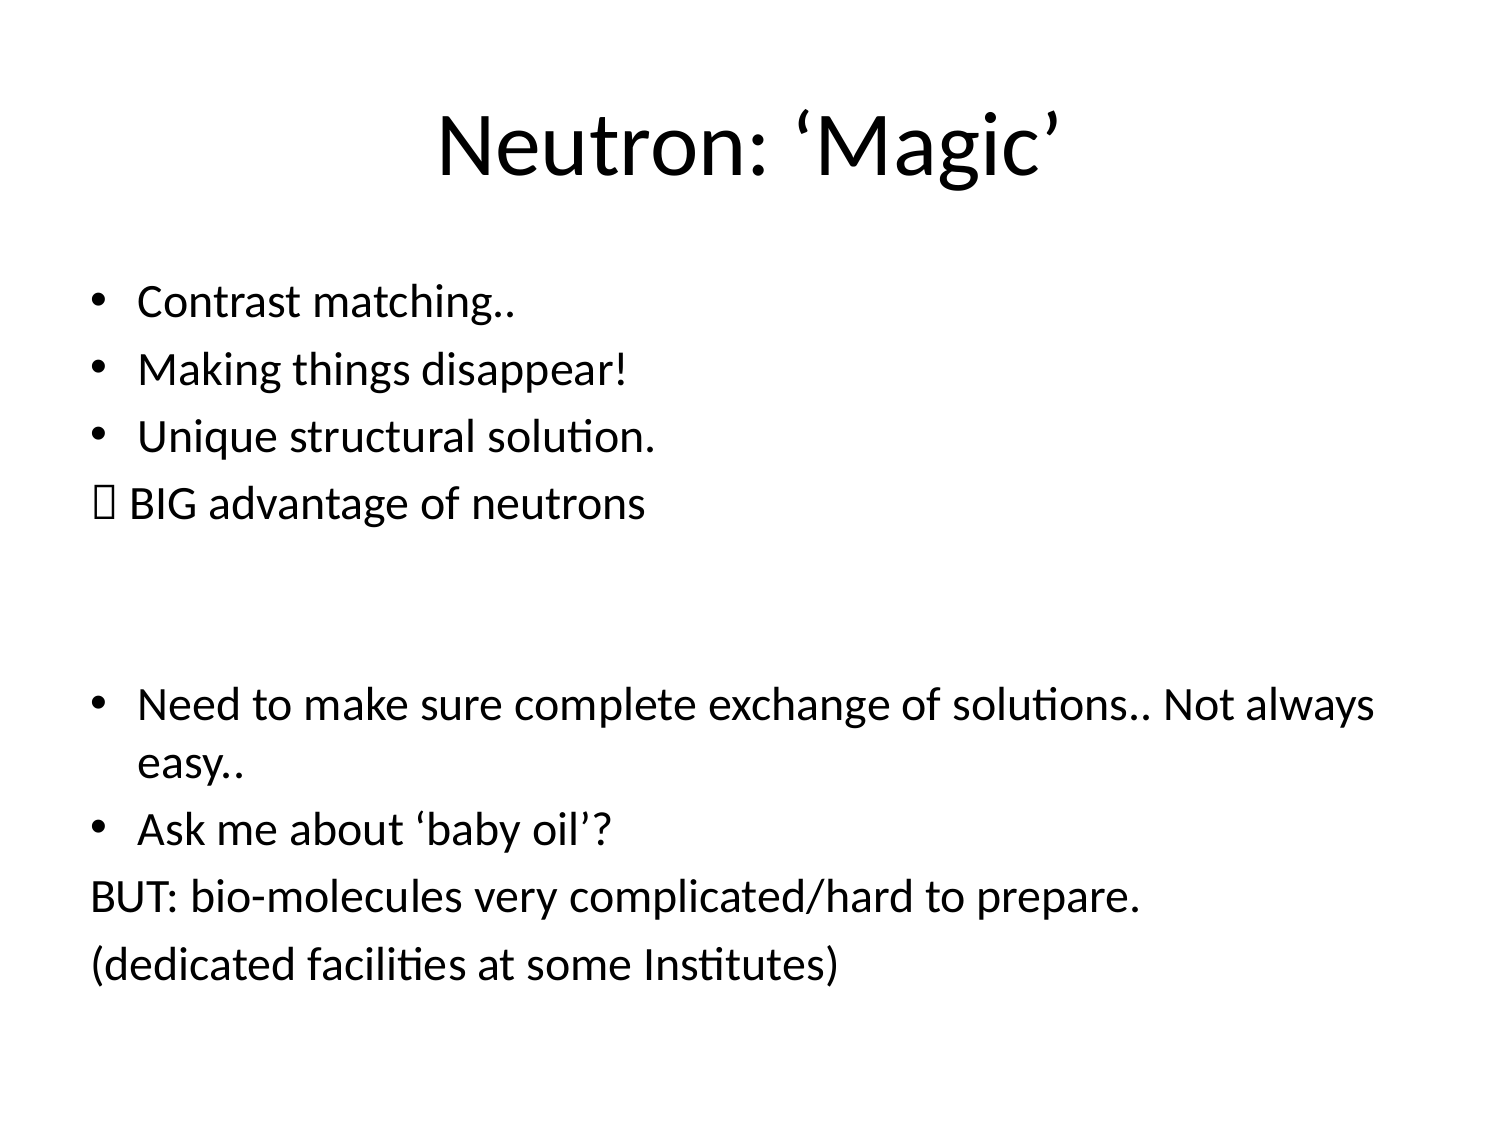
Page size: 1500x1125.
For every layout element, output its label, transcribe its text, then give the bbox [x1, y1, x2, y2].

title Neutron: ‘Magic’ [75, 45, 1425, 233]
list Contrast matching.. Making things disappear! Unique structural solution.  BIG advantage of neutrons Need to make sure complete exchange of solutions.. Not always easy.. Ask me about ‘baby oil’? BUT: bio-molecules very complicated/hard to prepare. (dedicated facilities at some Institutes) [75, 262, 1425, 1005]
